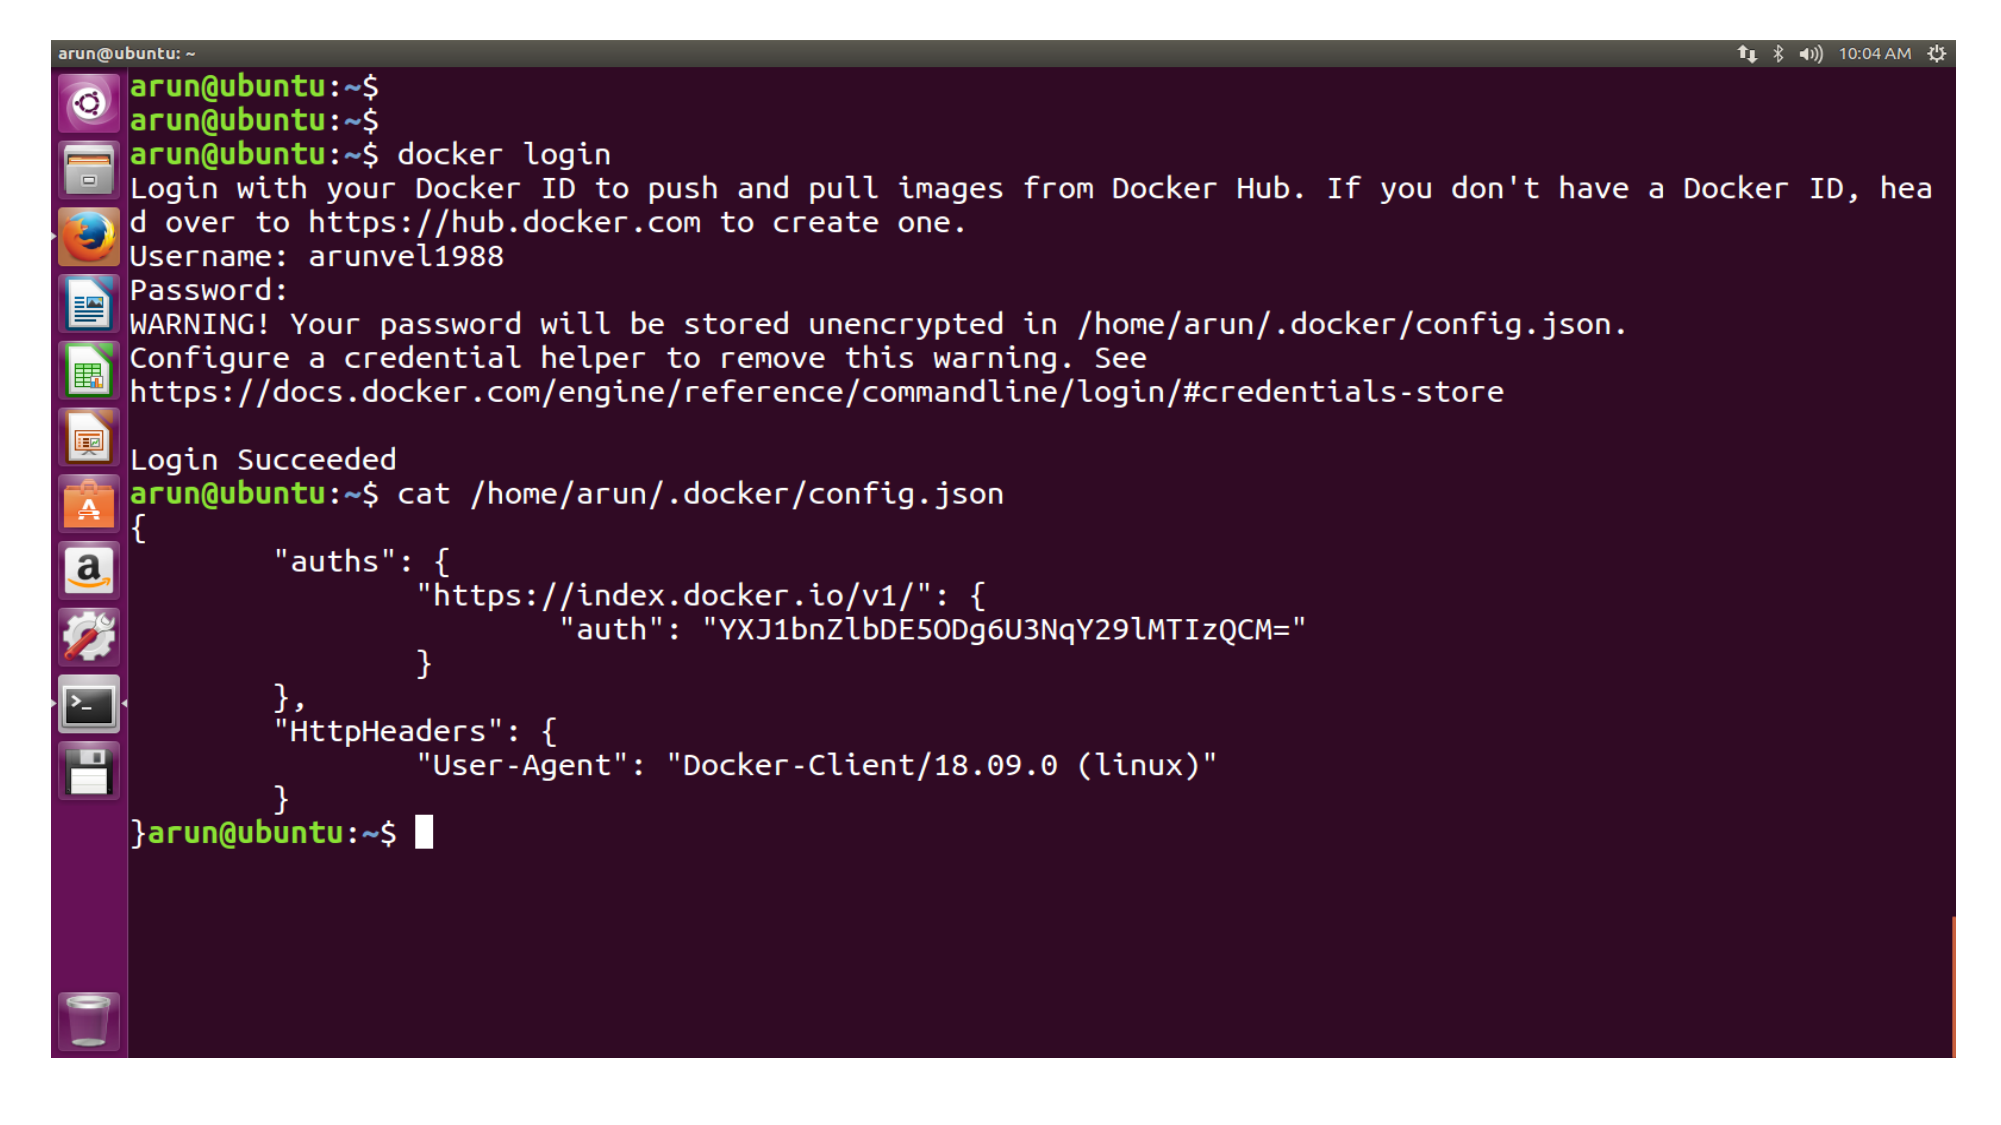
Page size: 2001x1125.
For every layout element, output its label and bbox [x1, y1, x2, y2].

list [51, 40, 1956, 1058]
